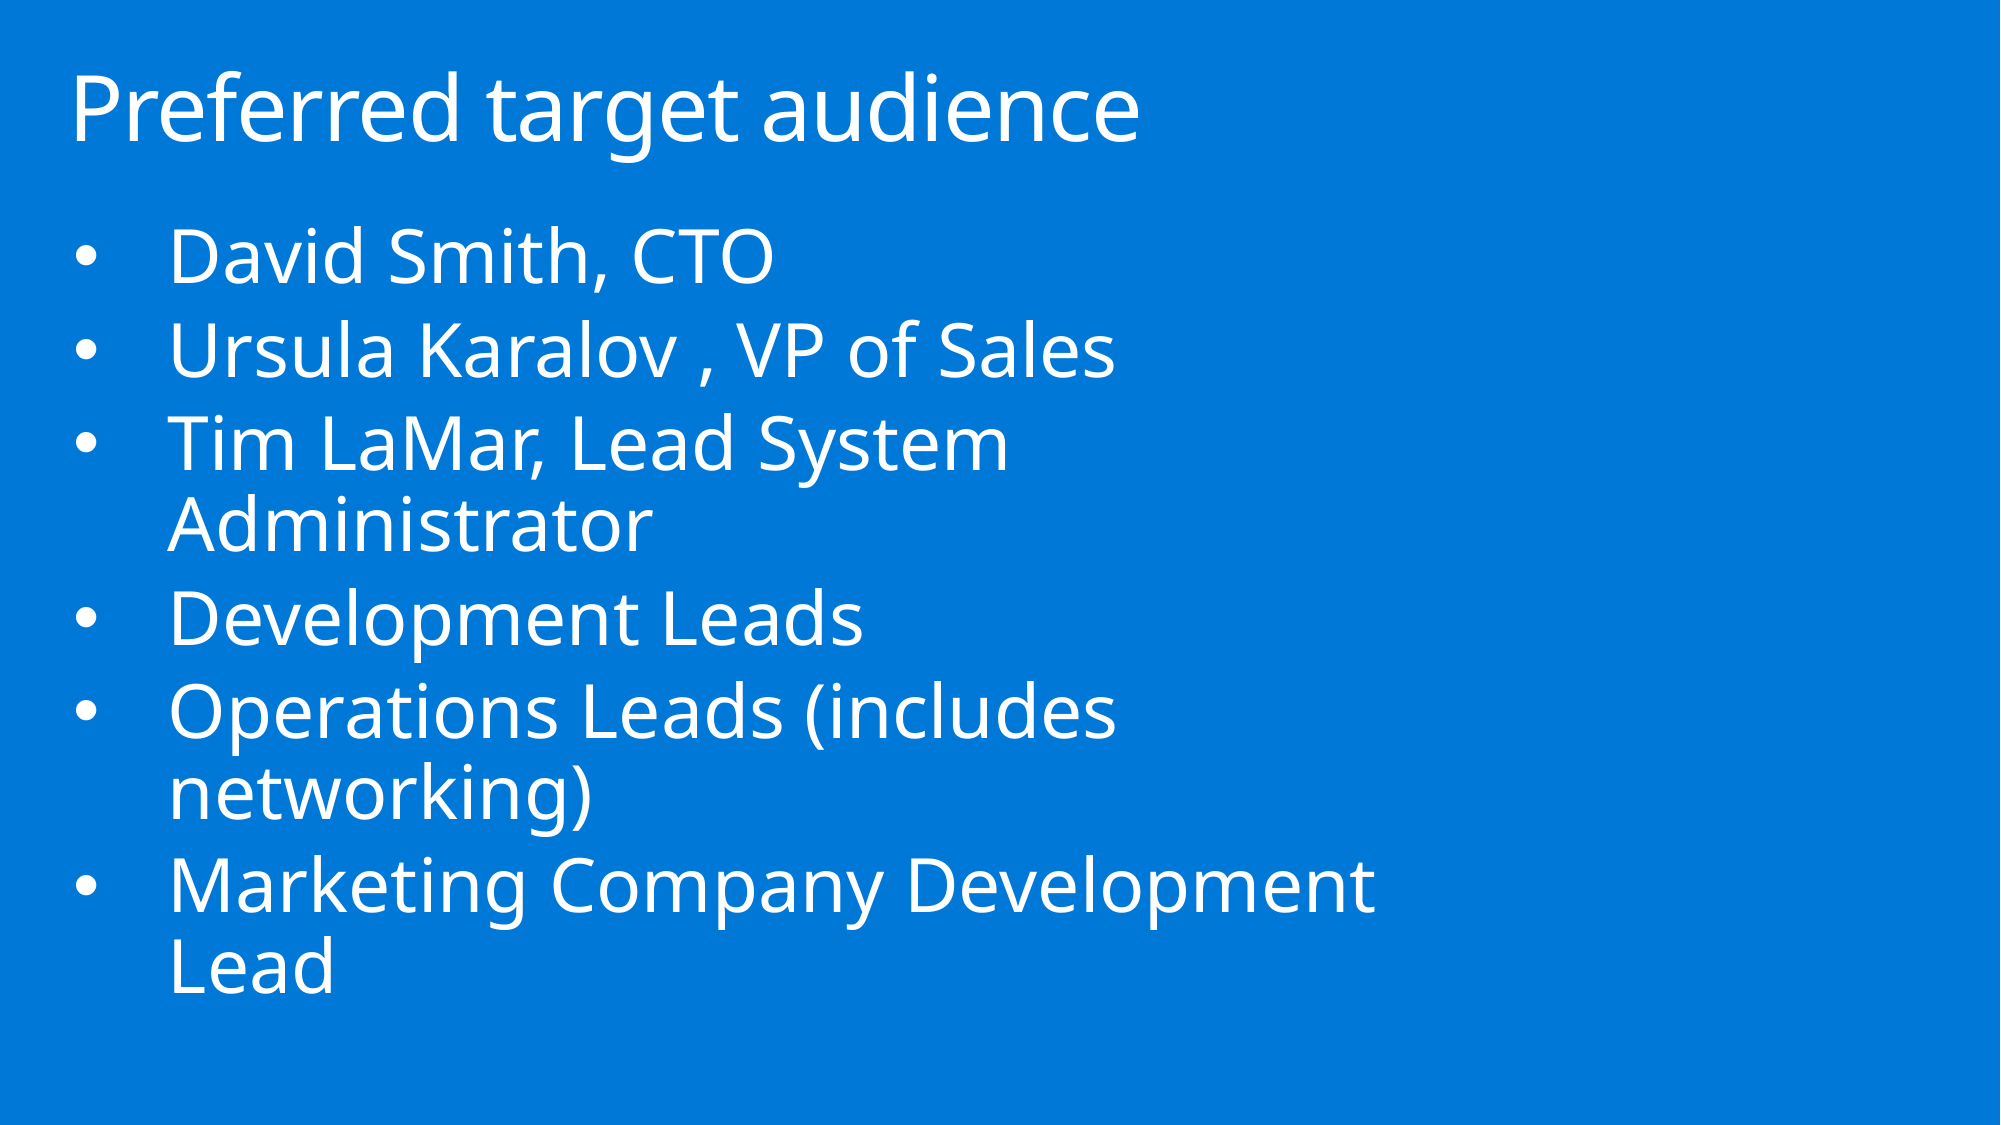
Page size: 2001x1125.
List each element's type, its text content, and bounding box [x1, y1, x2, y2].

title Preferred target audience [44, 47, 1930, 195]
text_box David Smith, CTO Ursula Karalov , VP of Sales Tim LaMar, Lead System Administrator Development Leads Operations Leads (includes networking) Marketing Company Development Lead [44, 194, 1465, 1034]
